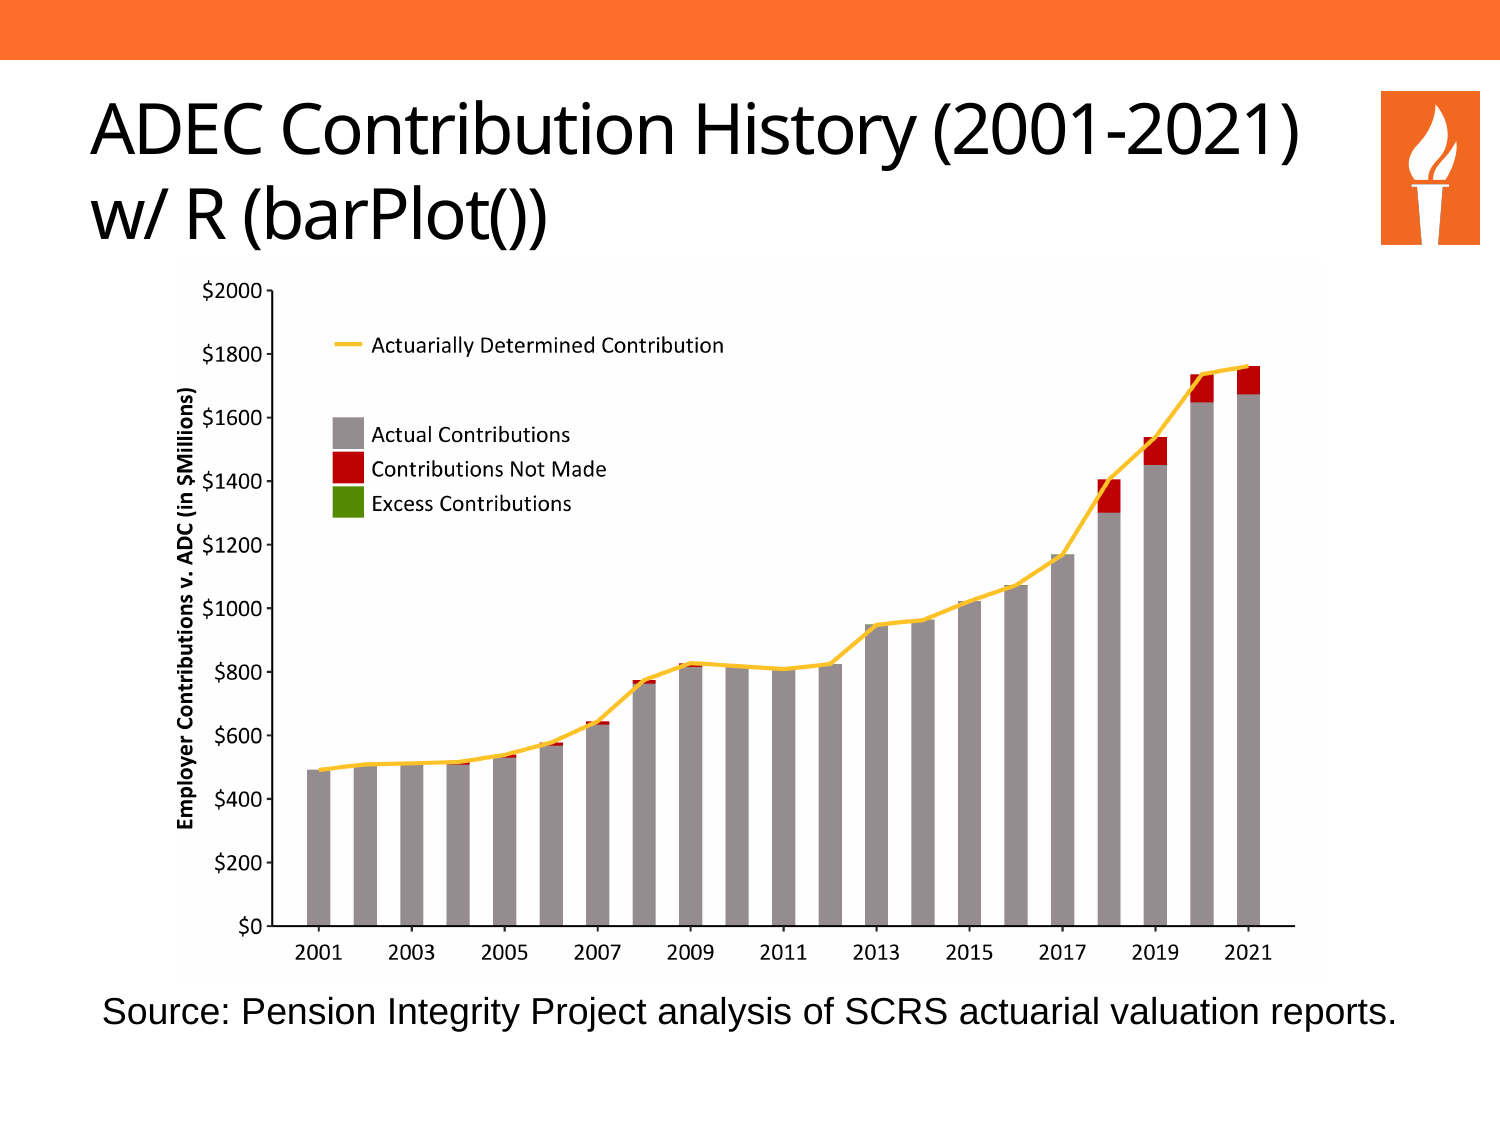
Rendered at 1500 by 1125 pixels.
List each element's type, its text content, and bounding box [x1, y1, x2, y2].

picture [176, 262, 1324, 980]
title ADEC Contribution History (2001-2021) w/ R (barPlot()) [75, 87, 1366, 250]
picture [1381, 91, 1480, 245]
text_box Source: Pension Integrity Project analysis of SCRS actuarial valuation reports. [74, 979, 1425, 1063]
